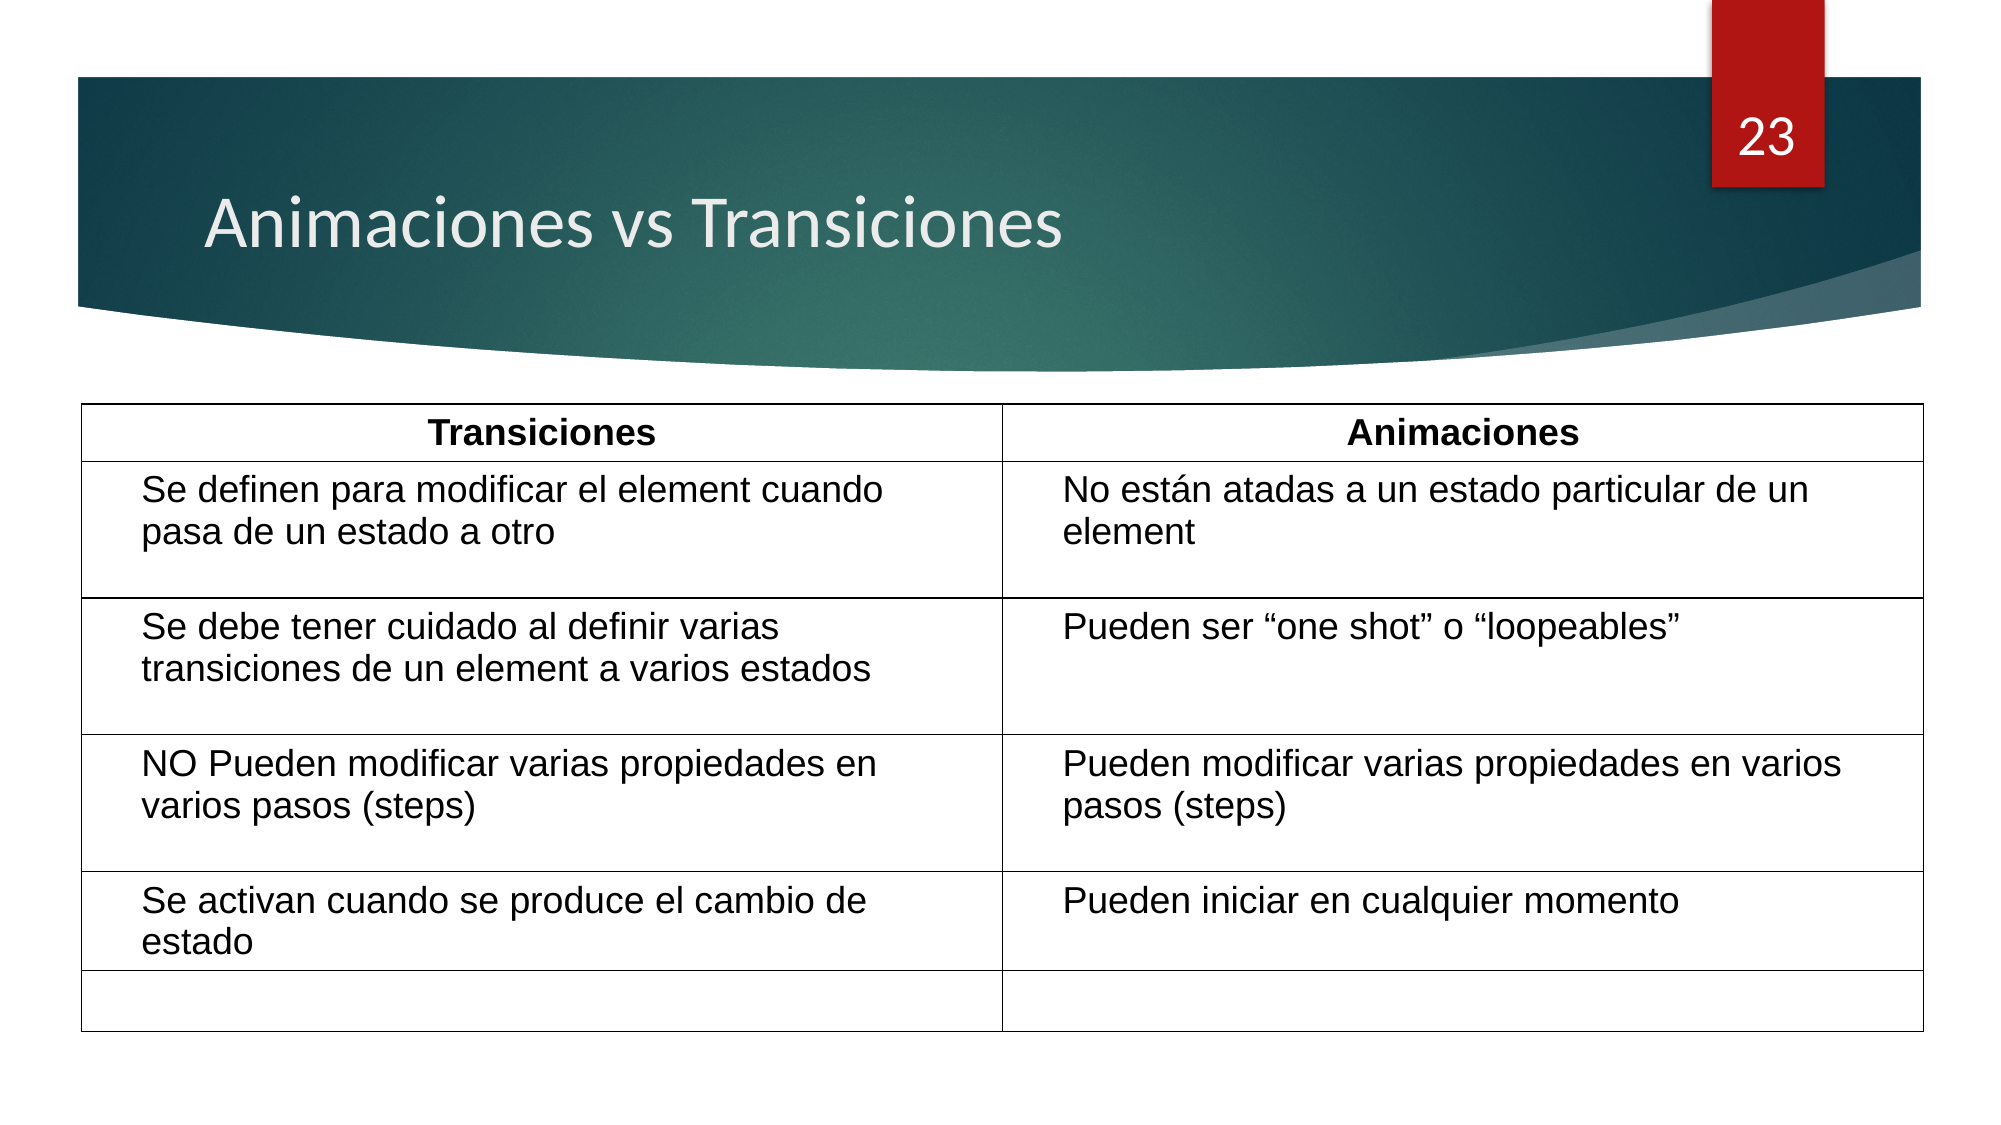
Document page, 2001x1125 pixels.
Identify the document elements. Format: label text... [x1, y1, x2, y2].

table_cell Pueden modificar varias propiedades en varios pasos (steps) [1003, 735, 1923, 871]
table_cell [1003, 971, 1923, 1031]
table_cell Se debe tener cuidado al definir varias transiciones de un element a varios estados [82, 599, 1002, 734]
table_cell NO Pueden modificar varias propiedades en varios pasos (steps) [82, 735, 1002, 871]
table_cell No están atadas a un estado particular de un element [1003, 462, 1923, 597]
picture [79, 78, 1920, 371]
table_header Animaciones [1003, 405, 1923, 461]
table_header Transiciones [82, 405, 1002, 461]
table_cell Pueden ser “one shot” o “loopeables” [1003, 599, 1923, 734]
table_cell Se activan cuando se produce el cambio de estado [82, 872, 1002, 970]
table_cell Pueden iniciar en cualquier momento [1003, 872, 1923, 970]
table_cell Se definen para modificar el element cuando pasa de un estado a otro [82, 462, 1002, 597]
title Animaciones vs Transiciones [189, 159, 1638, 276]
slide_number ‹#› [1698, 48, 1836, 175]
table_cell [82, 971, 1002, 1031]
